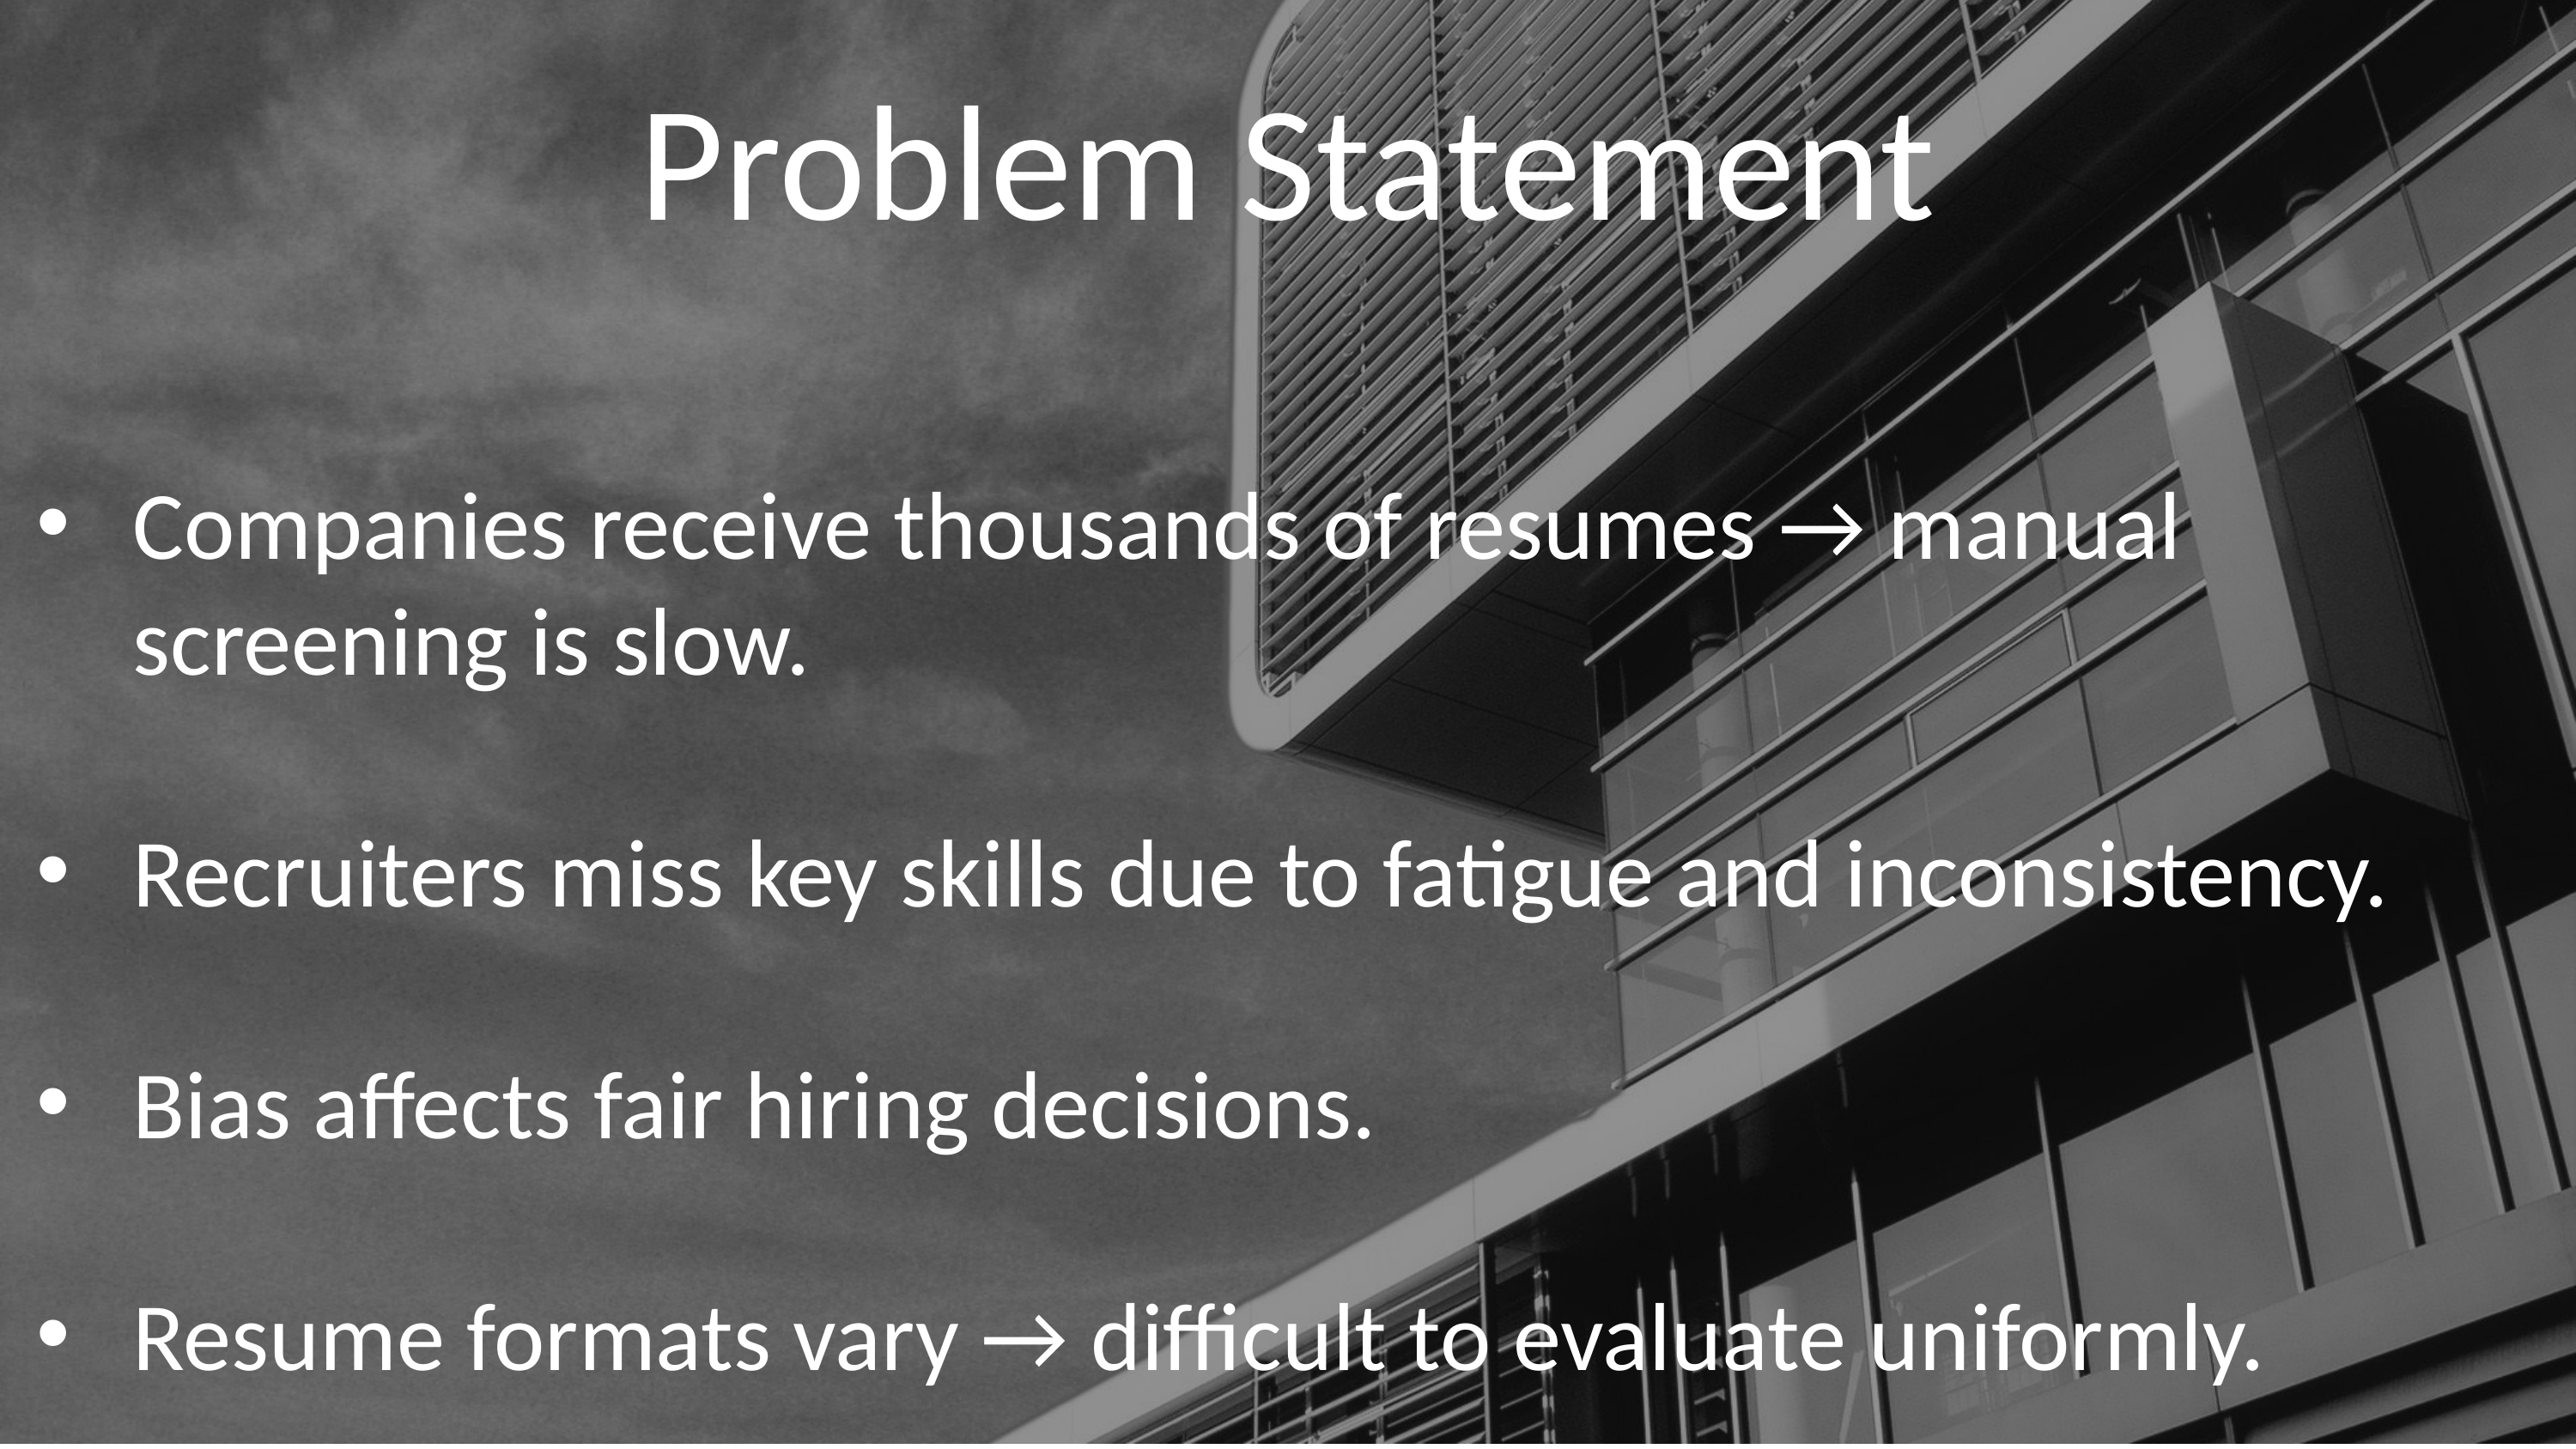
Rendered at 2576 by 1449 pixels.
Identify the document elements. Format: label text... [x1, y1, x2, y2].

text_box [0, 0, 2576, 1444]
text_box Problem Statement [500, 22, 2076, 253]
text_box Companies receive thousands of resumes → manual screening is slow. Recruiters miss key skills due to fatigue and inconsistency. Bias affects fair hiring decisions. Resume formats vary → difficult to evaluate uniformly. [36, 463, 2524, 1449]
